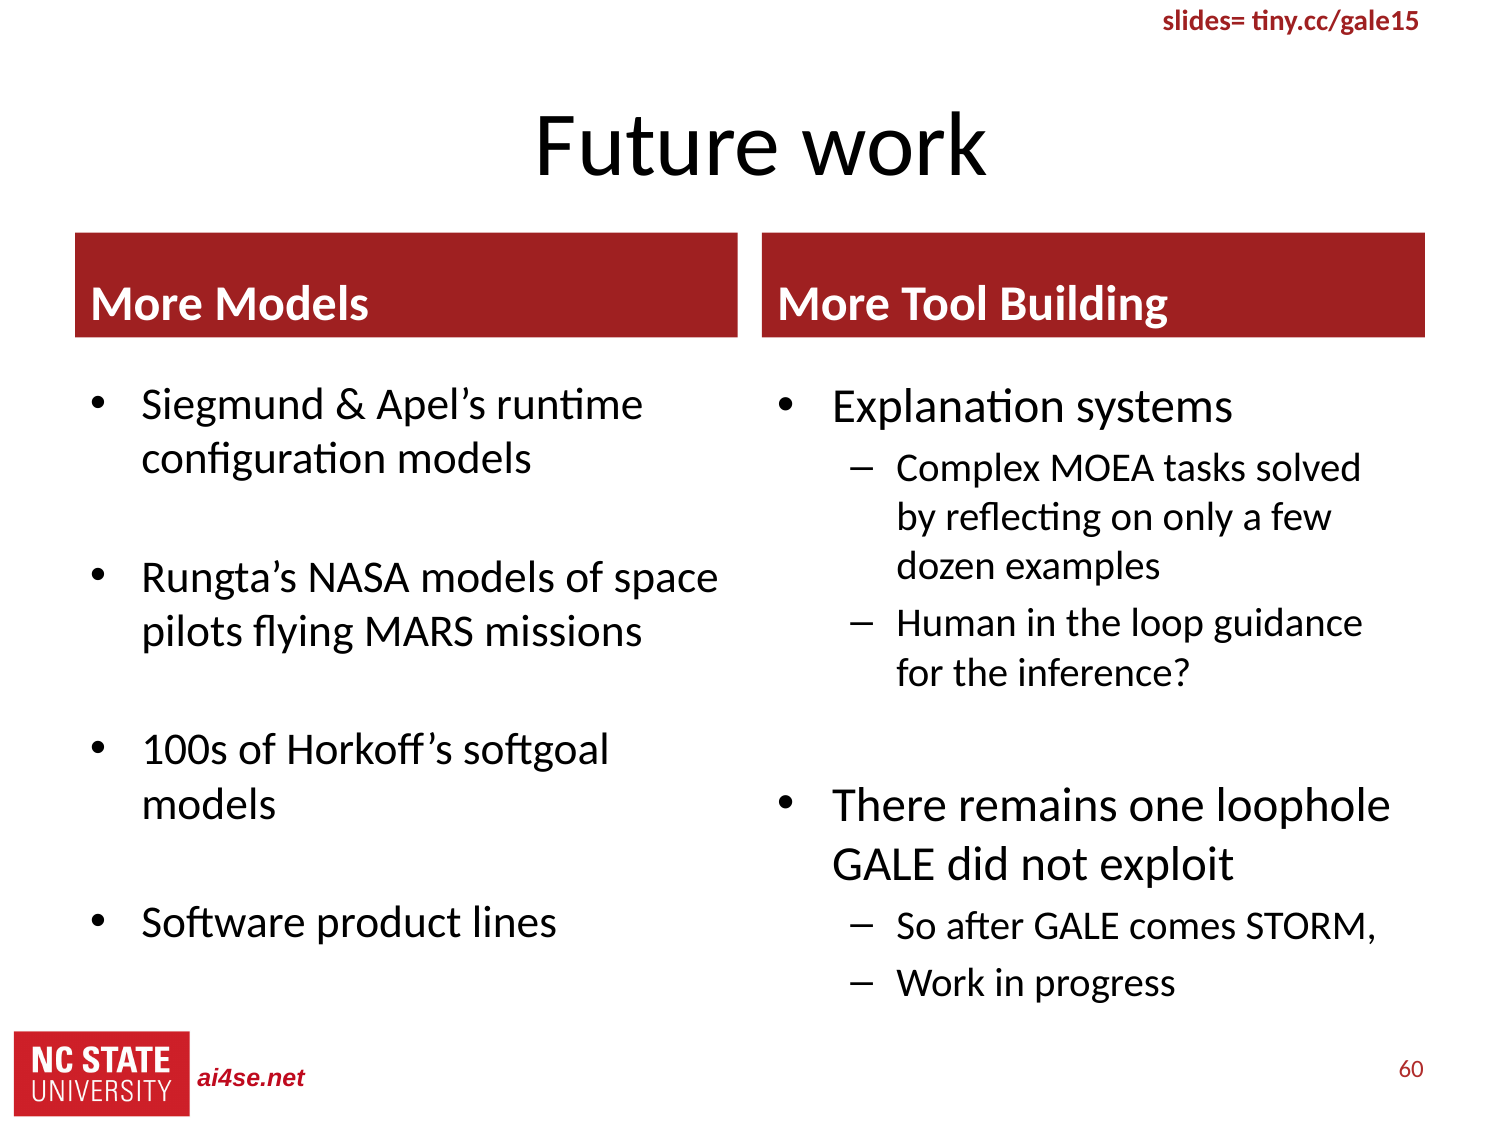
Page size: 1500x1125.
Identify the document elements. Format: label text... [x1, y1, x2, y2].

list More Models [73, 230, 740, 340]
list Explanation systems Complex MOEA tasks solved by reflecting on only a few dozen examples Human in the loop guidance for the inference? There remains one loophole GALE did not exploit So after GALE comes STORM, Work in progress [761, 366, 1425, 1015]
list Siegmund & Apel’s runtime configuration models Rungta’s NASA models of space pilots flying MARS missions 100s of Horkoff’s softgoal models Software product lines [75, 366, 738, 1015]
title Future work [86, 45, 1437, 233]
picture [13, 1030, 191, 1118]
list More Tool Building [760, 230, 1427, 340]
